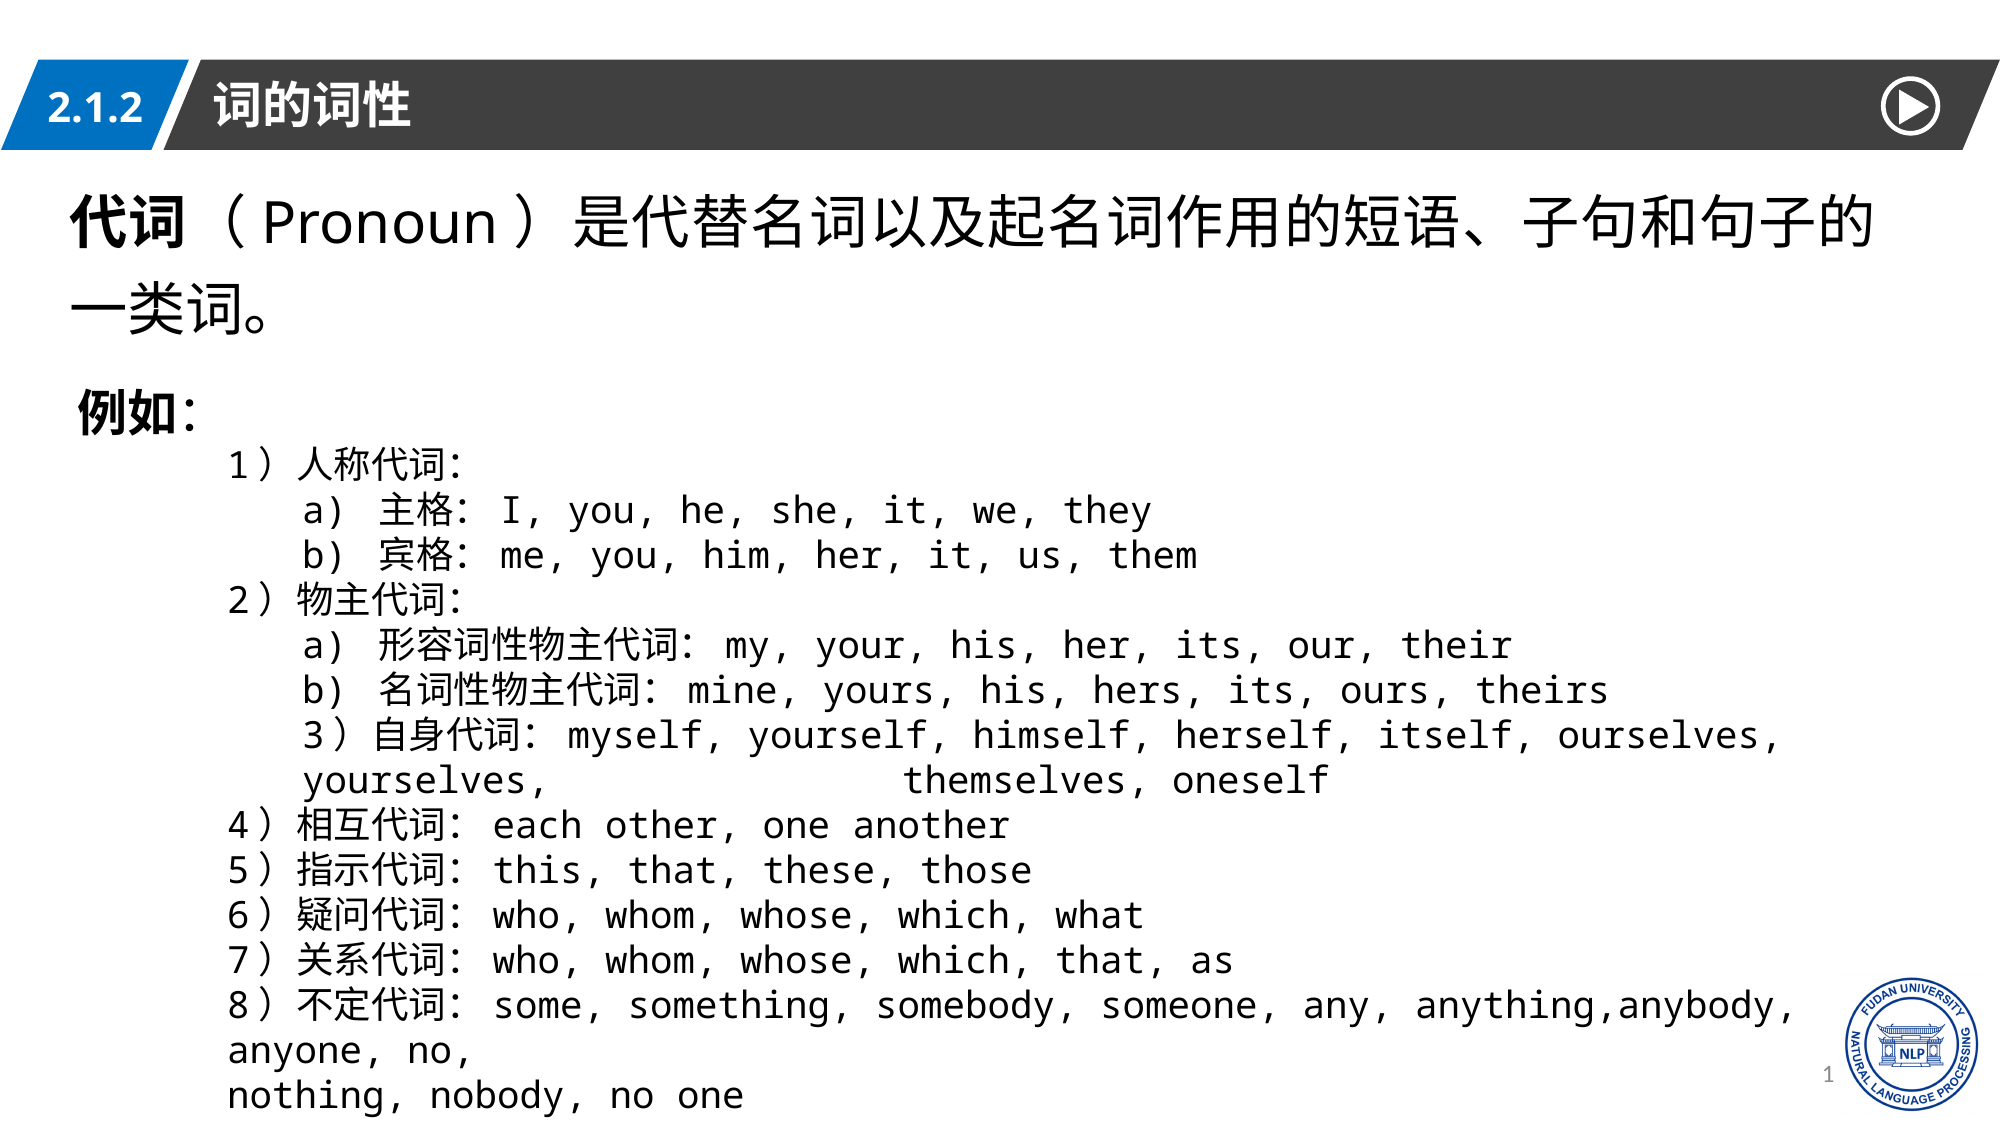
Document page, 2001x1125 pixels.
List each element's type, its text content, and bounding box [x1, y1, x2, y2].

picture [1938, 972, 1985, 1117]
text_box 代词（Pronoun）是代替名词以及起名词作用的短语、子句和句子的一类词。 [54, 160, 1892, 350]
text_box [32, 59, 189, 120]
text_box 2.1.2 [26, 73, 164, 138]
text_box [1883, 78, 1939, 134]
text_box [163, 59, 2000, 150]
text_box 例如： 1）人称代词： a) 主格：I, you, he, she, it, we, they b) 宾格：me, you, him, her, it, us, them 2）物主代词： a) 形容词性物主代词：my, your, his, her, its, our, their b) 名词性物主代词：mine, yours, his, hers, its, ours, theirs 3）自身代词：myself, yourself, himself, herself, itself, ourselves, yourselves, themselves, oneself 4）相互代词：each other, one another 5）指示代词：this, that, these, those 6）疑问代词：who, whom, whose, which, what 7）关系代词：who, whom, whose, which, that, as 8）不定代词：some, something, somebody, someone, any, anything,anybody, anyone, no, nothing, nobody, no one [62, 343, 1938, 1124]
text_box [1, 89, 157, 150]
text_box 词的词性 [198, 66, 428, 142]
